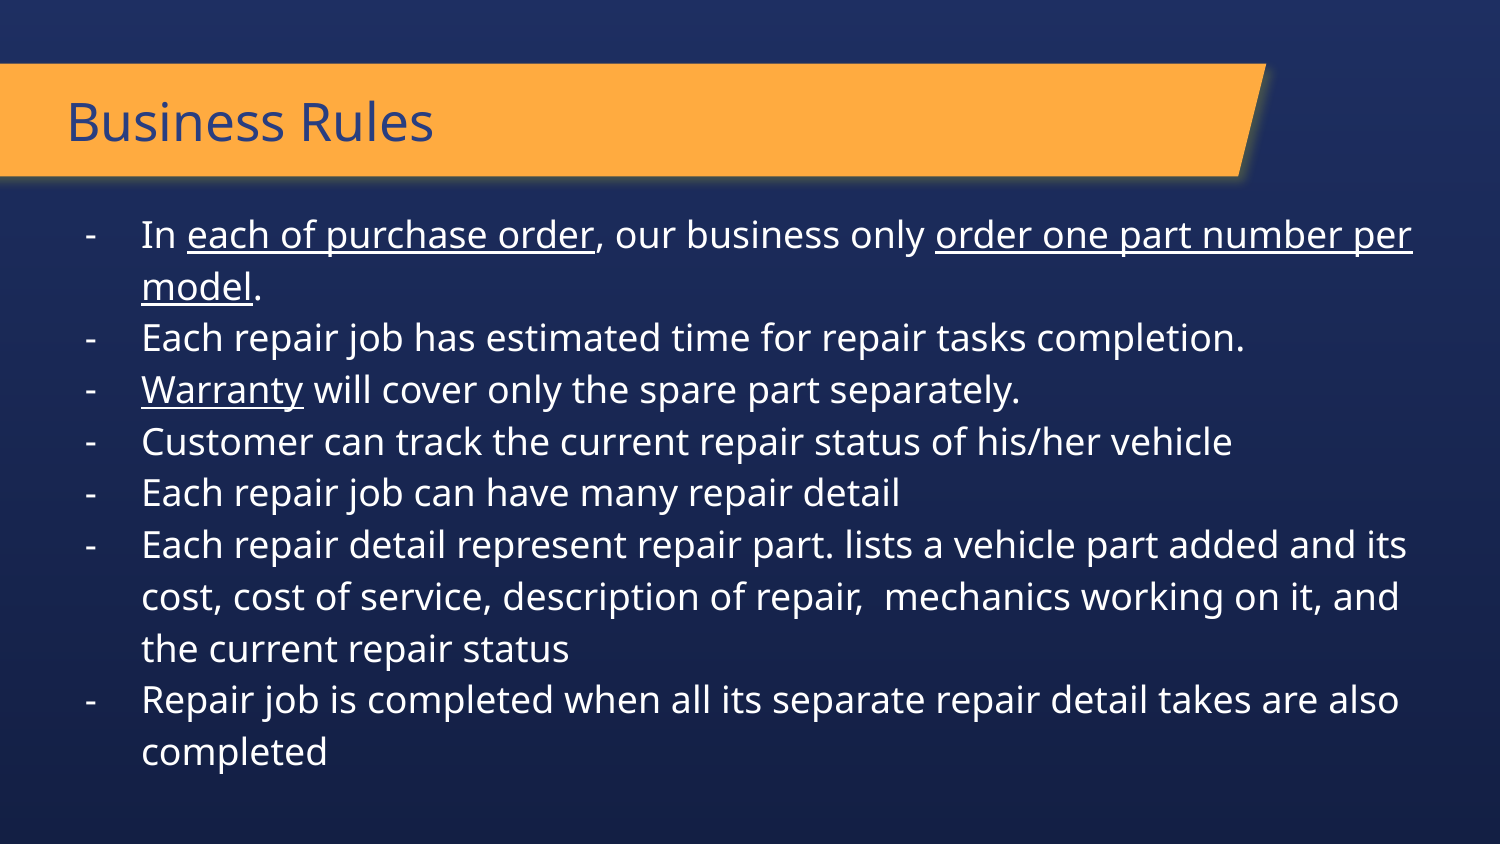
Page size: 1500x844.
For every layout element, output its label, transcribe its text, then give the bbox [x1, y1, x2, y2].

list In each of purchase order, our business only order one part number per model. Each repair job has estimated time for repair tasks completion. Warranty will cover only the spare part separately. Customer can track the current repair status of his/her vehicle Each repair job can have many repair detail Each repair detail represent repair part. lists a vehicle part added and its cost, cost of service, description of repair, mechanics working on it, and the current repair status Repair job is completed when all its separate repair detail takes are also completed [51, 189, 1481, 801]
title Business Rules [51, 72, 1449, 167]
text_box [0, 63, 1267, 177]
